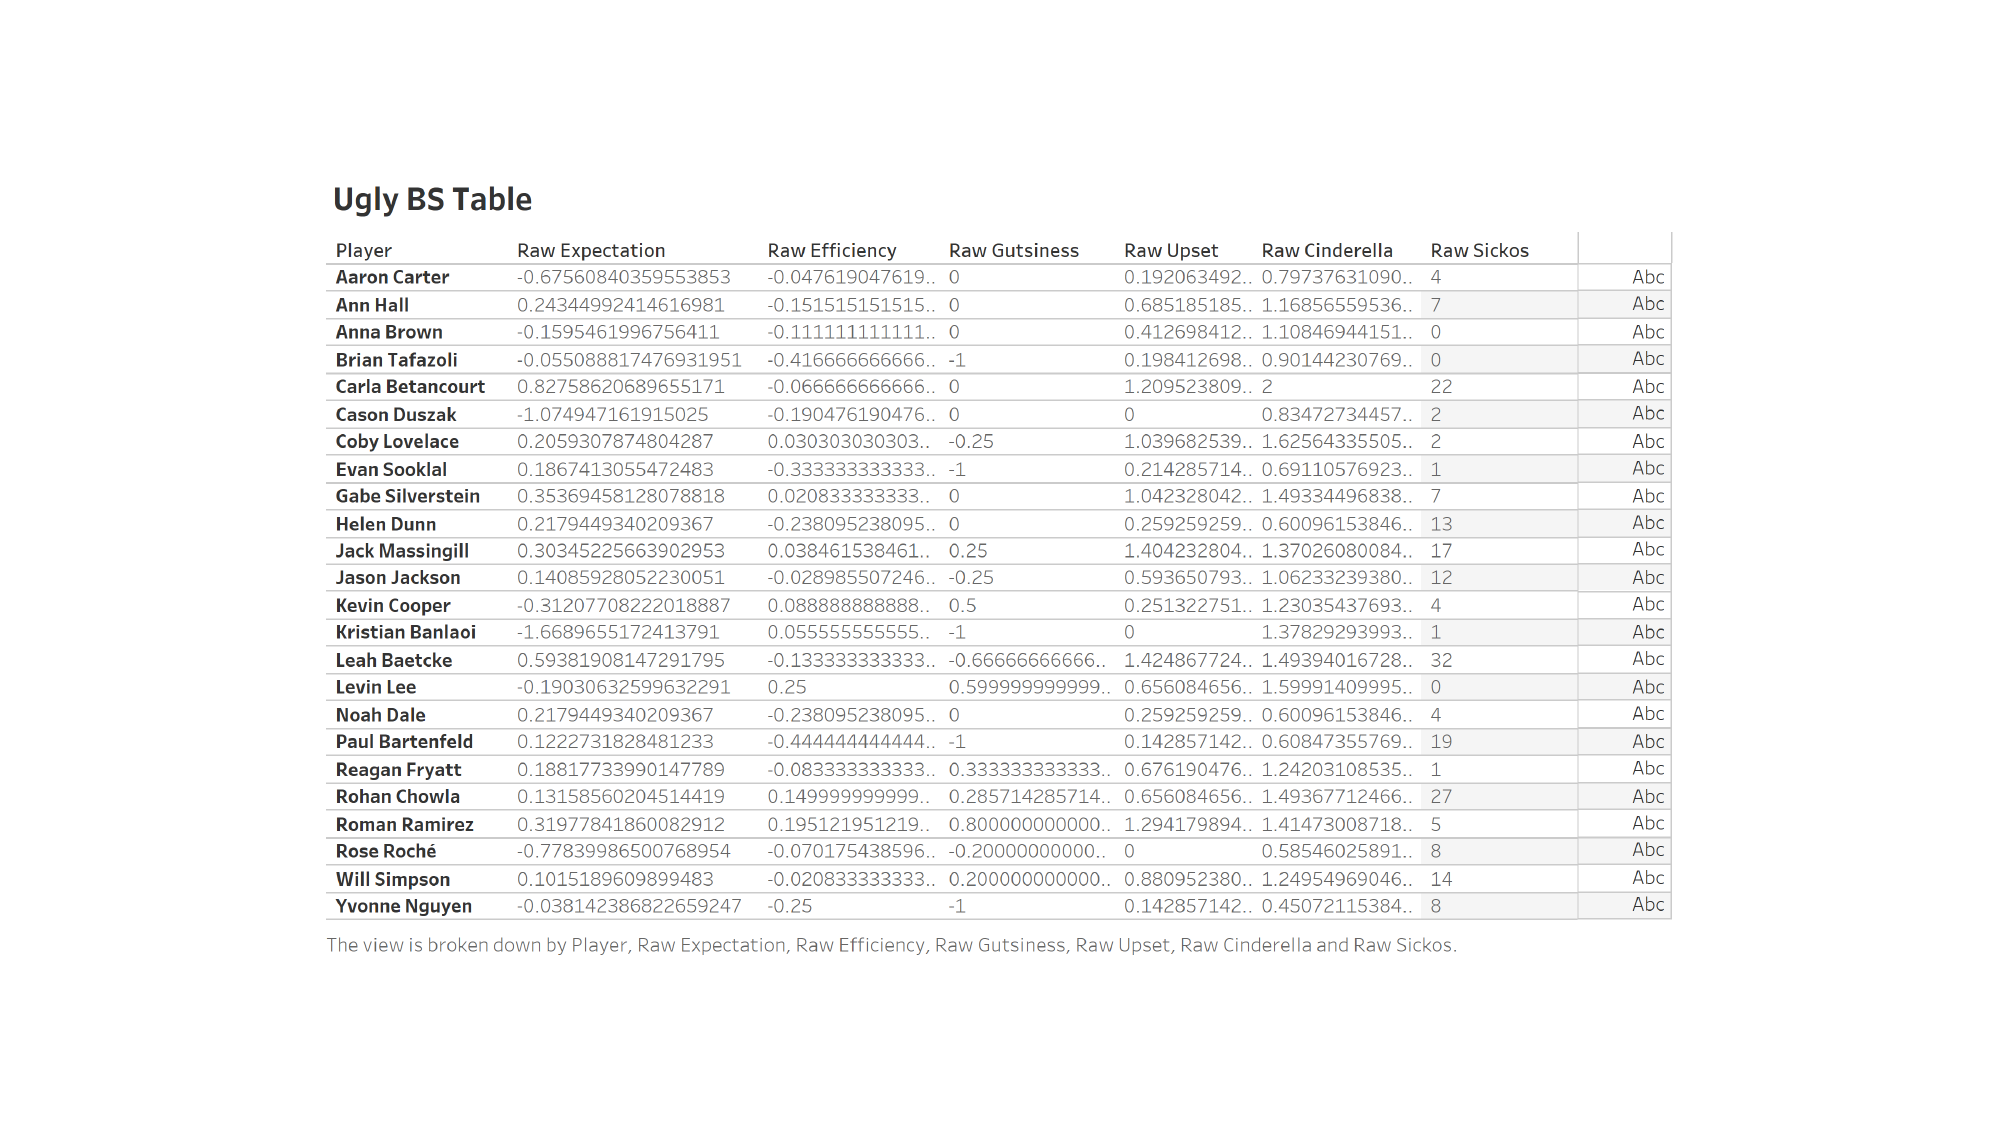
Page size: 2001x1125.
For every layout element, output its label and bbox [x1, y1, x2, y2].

picture [326, 166, 1674, 959]
